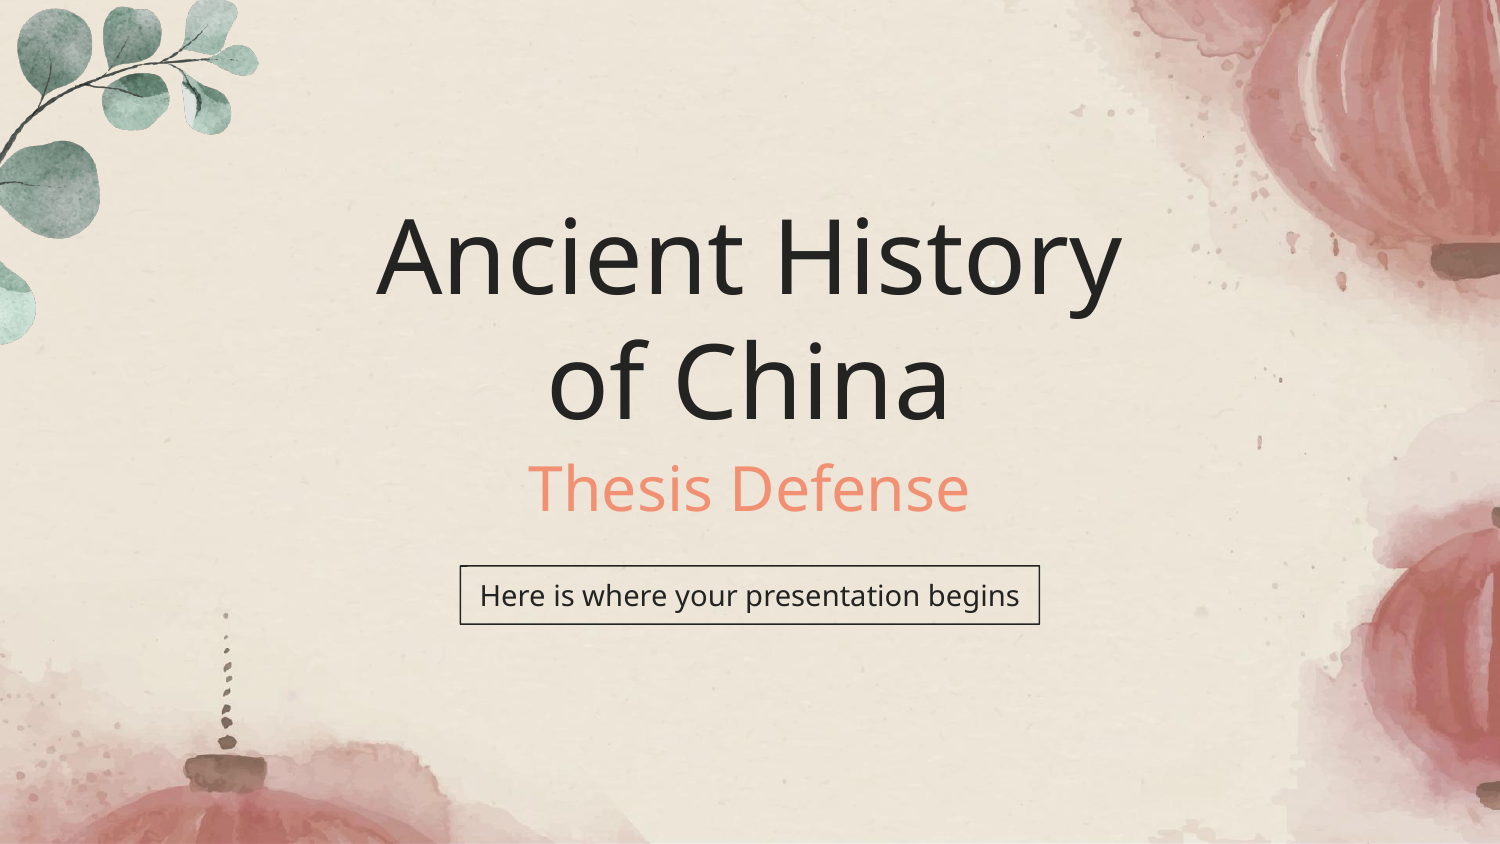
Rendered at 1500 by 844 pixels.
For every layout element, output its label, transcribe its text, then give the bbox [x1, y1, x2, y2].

title Ancient History of China [314, 184, 1186, 446]
subtitle Thesis Defense [497, 445, 1003, 528]
subtitle Here is where your presentation begins [459, 565, 1041, 625]
picture [0, 0, 1500, 844]
